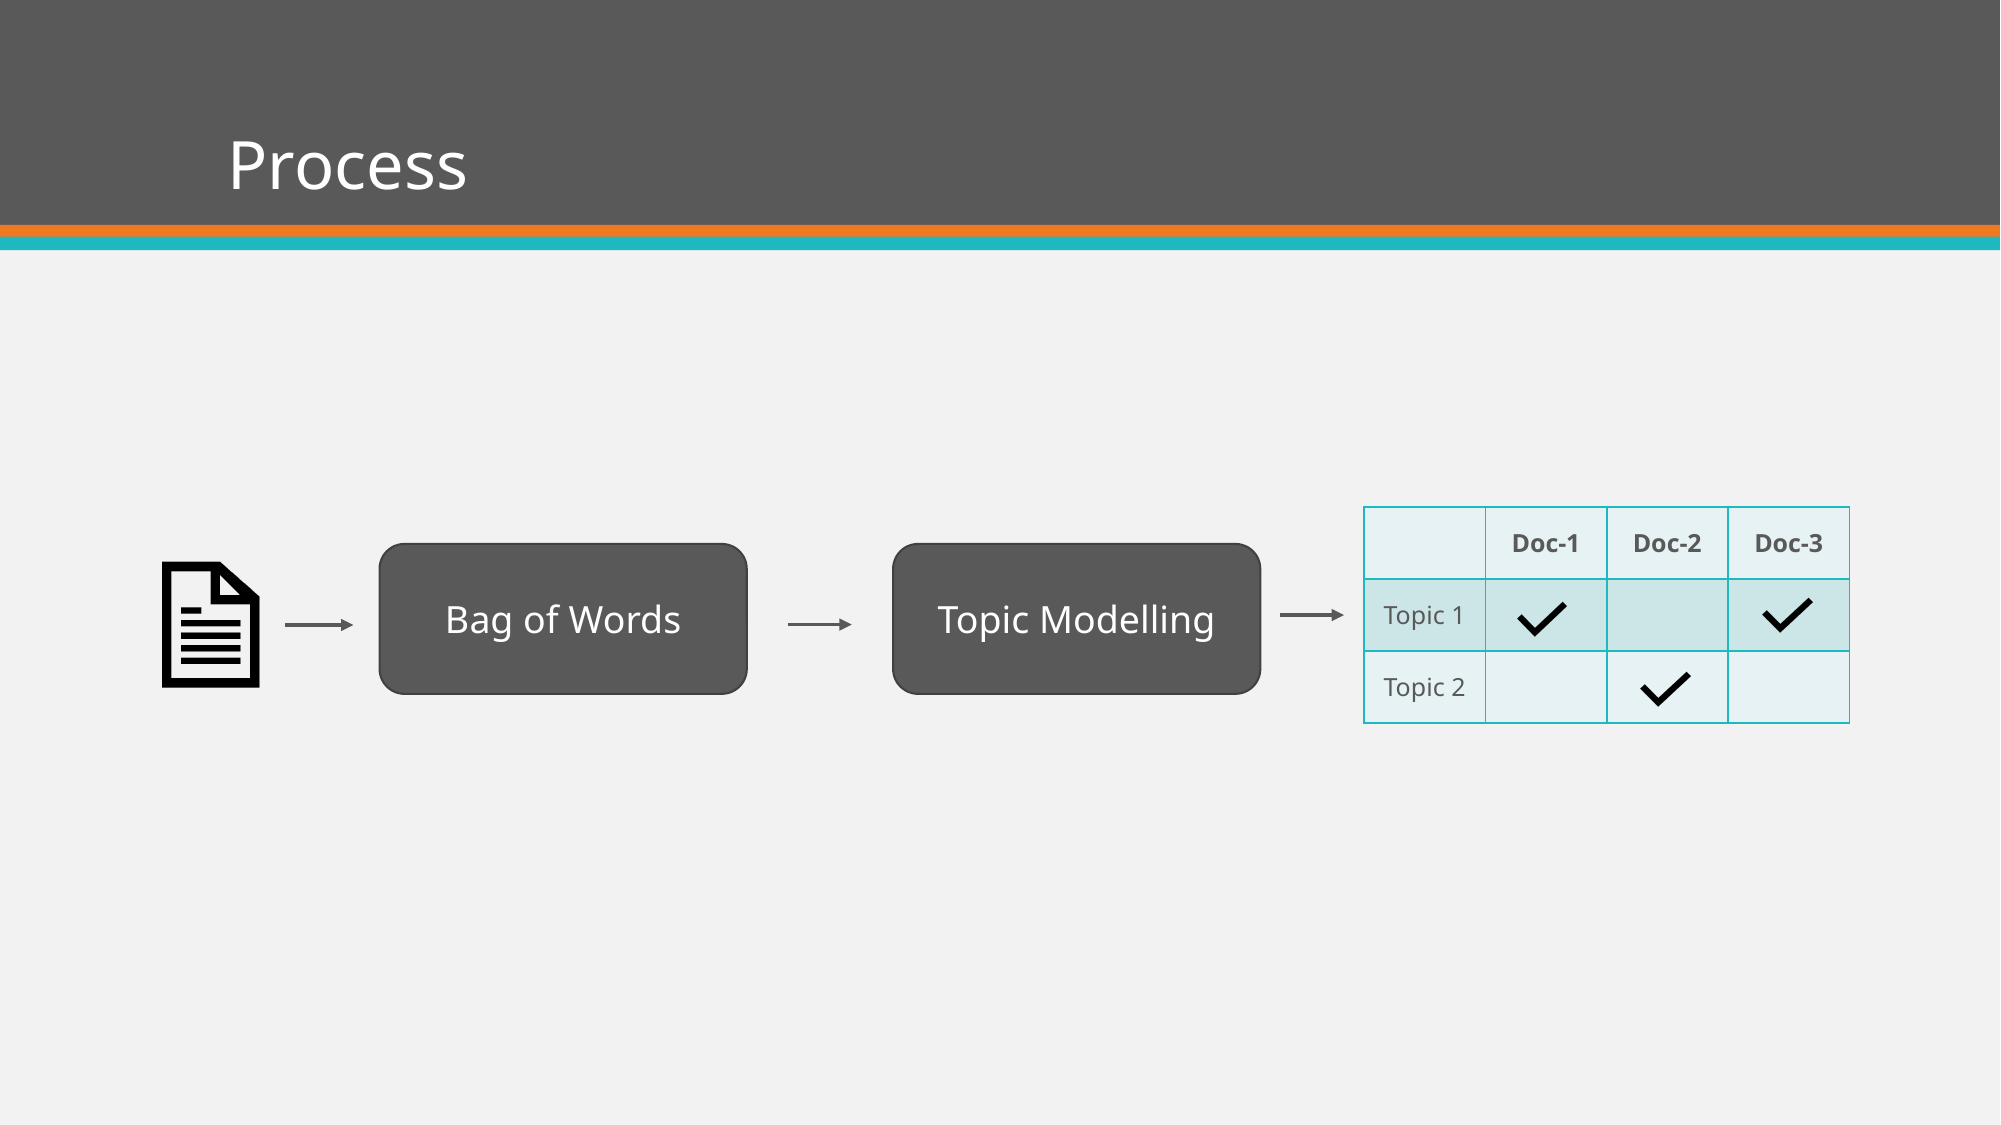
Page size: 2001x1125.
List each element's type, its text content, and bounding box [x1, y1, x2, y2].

table_cell Topic 2 [1365, 652, 1485, 722]
title Process [212, 41, 1788, 212]
table_cell [1729, 652, 1849, 722]
table_header Doc-3 [1729, 508, 1849, 578]
table_header Doc-2 [1608, 508, 1727, 578]
table_cell Topic 1 [1365, 580, 1485, 650]
table_header Doc-1 [1486, 508, 1606, 578]
text_box Topic Modelling [892, 542, 1262, 695]
picture [1639, 663, 1692, 715]
table_header [1365, 508, 1485, 578]
table_cell [1486, 580, 1606, 650]
table_cell [1608, 652, 1727, 722]
table_cell [1486, 652, 1606, 722]
table_cell [1729, 580, 1849, 650]
picture [1516, 593, 1568, 645]
picture [135, 549, 286, 700]
table_cell [1608, 580, 1727, 650]
text_box Bag of Words [378, 542, 748, 695]
picture [1761, 589, 1814, 641]
